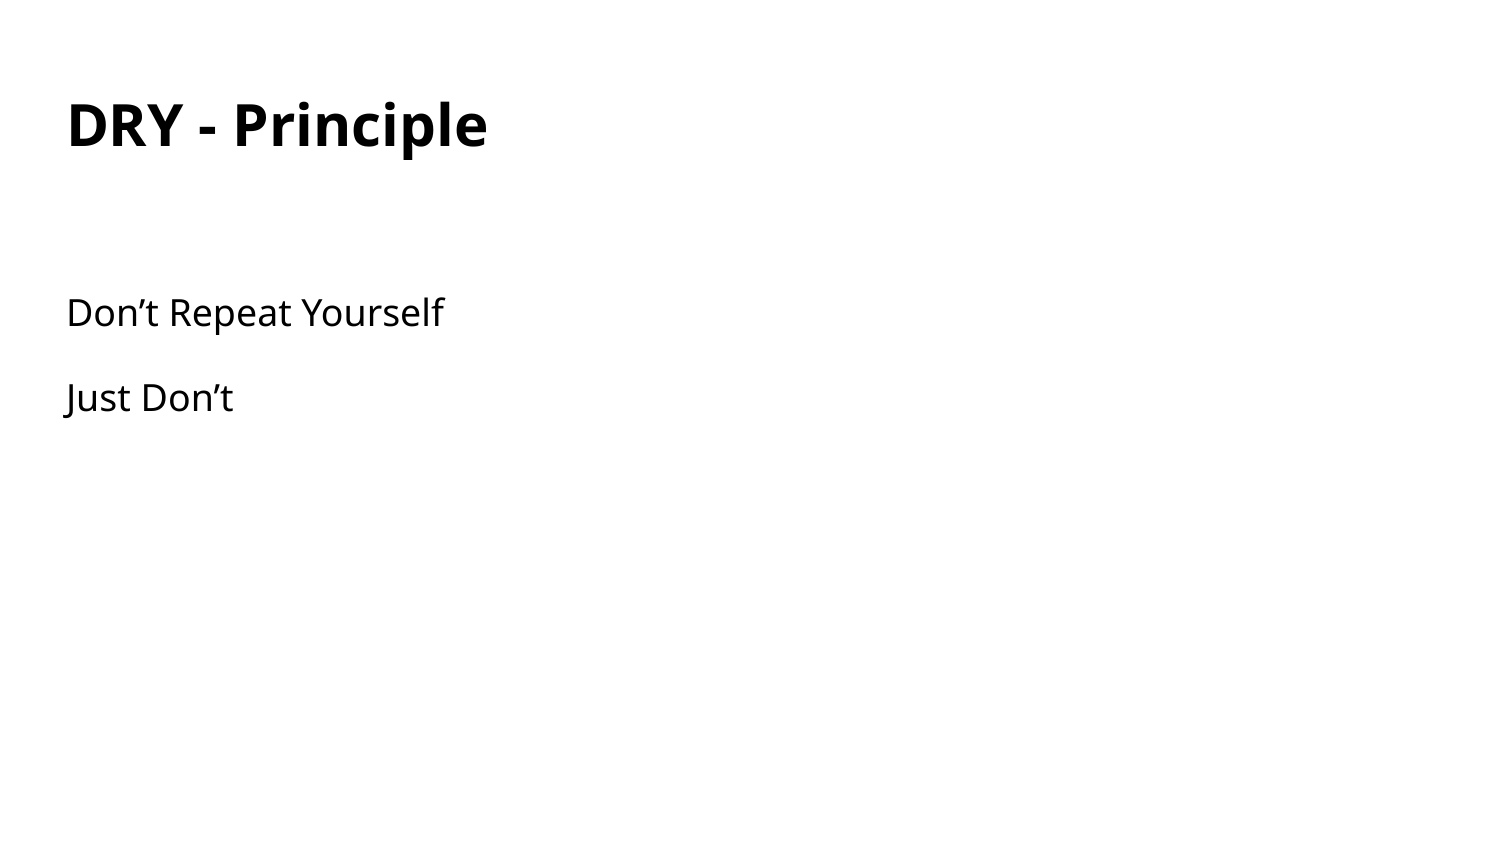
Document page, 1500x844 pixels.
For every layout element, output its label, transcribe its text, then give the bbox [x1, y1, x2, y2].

list Don’t Repeat Yourself Just Don’t [51, 189, 1449, 750]
title DRY - Principle [51, 72, 1449, 167]
